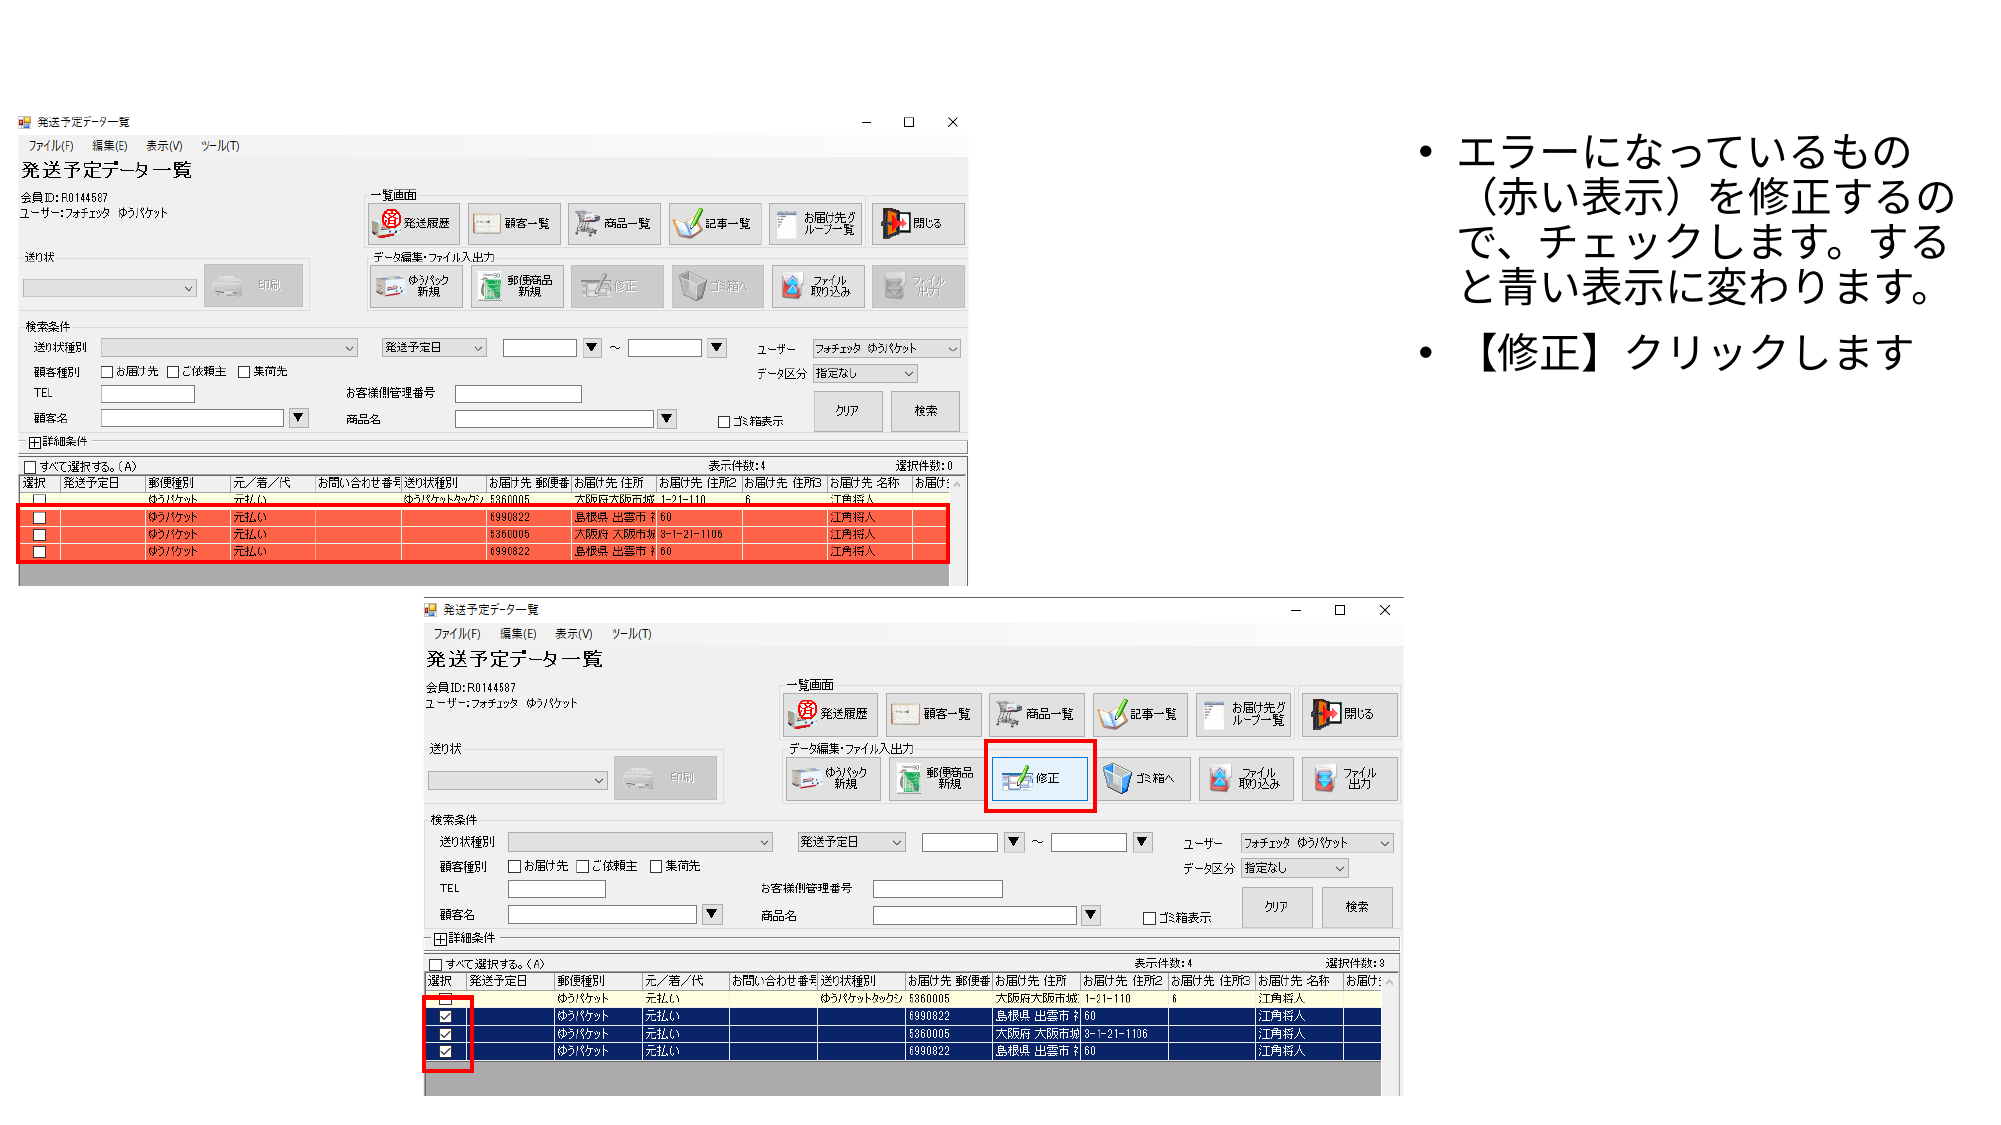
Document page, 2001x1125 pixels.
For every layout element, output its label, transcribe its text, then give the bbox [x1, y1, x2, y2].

list エラーになっているもの（赤い表示）を修正するので、チェックします。すると青い表示に変わります。 【修正】クリックします [1403, 123, 1982, 1115]
picture [423, 597, 1404, 1096]
picture [18, 111, 969, 586]
